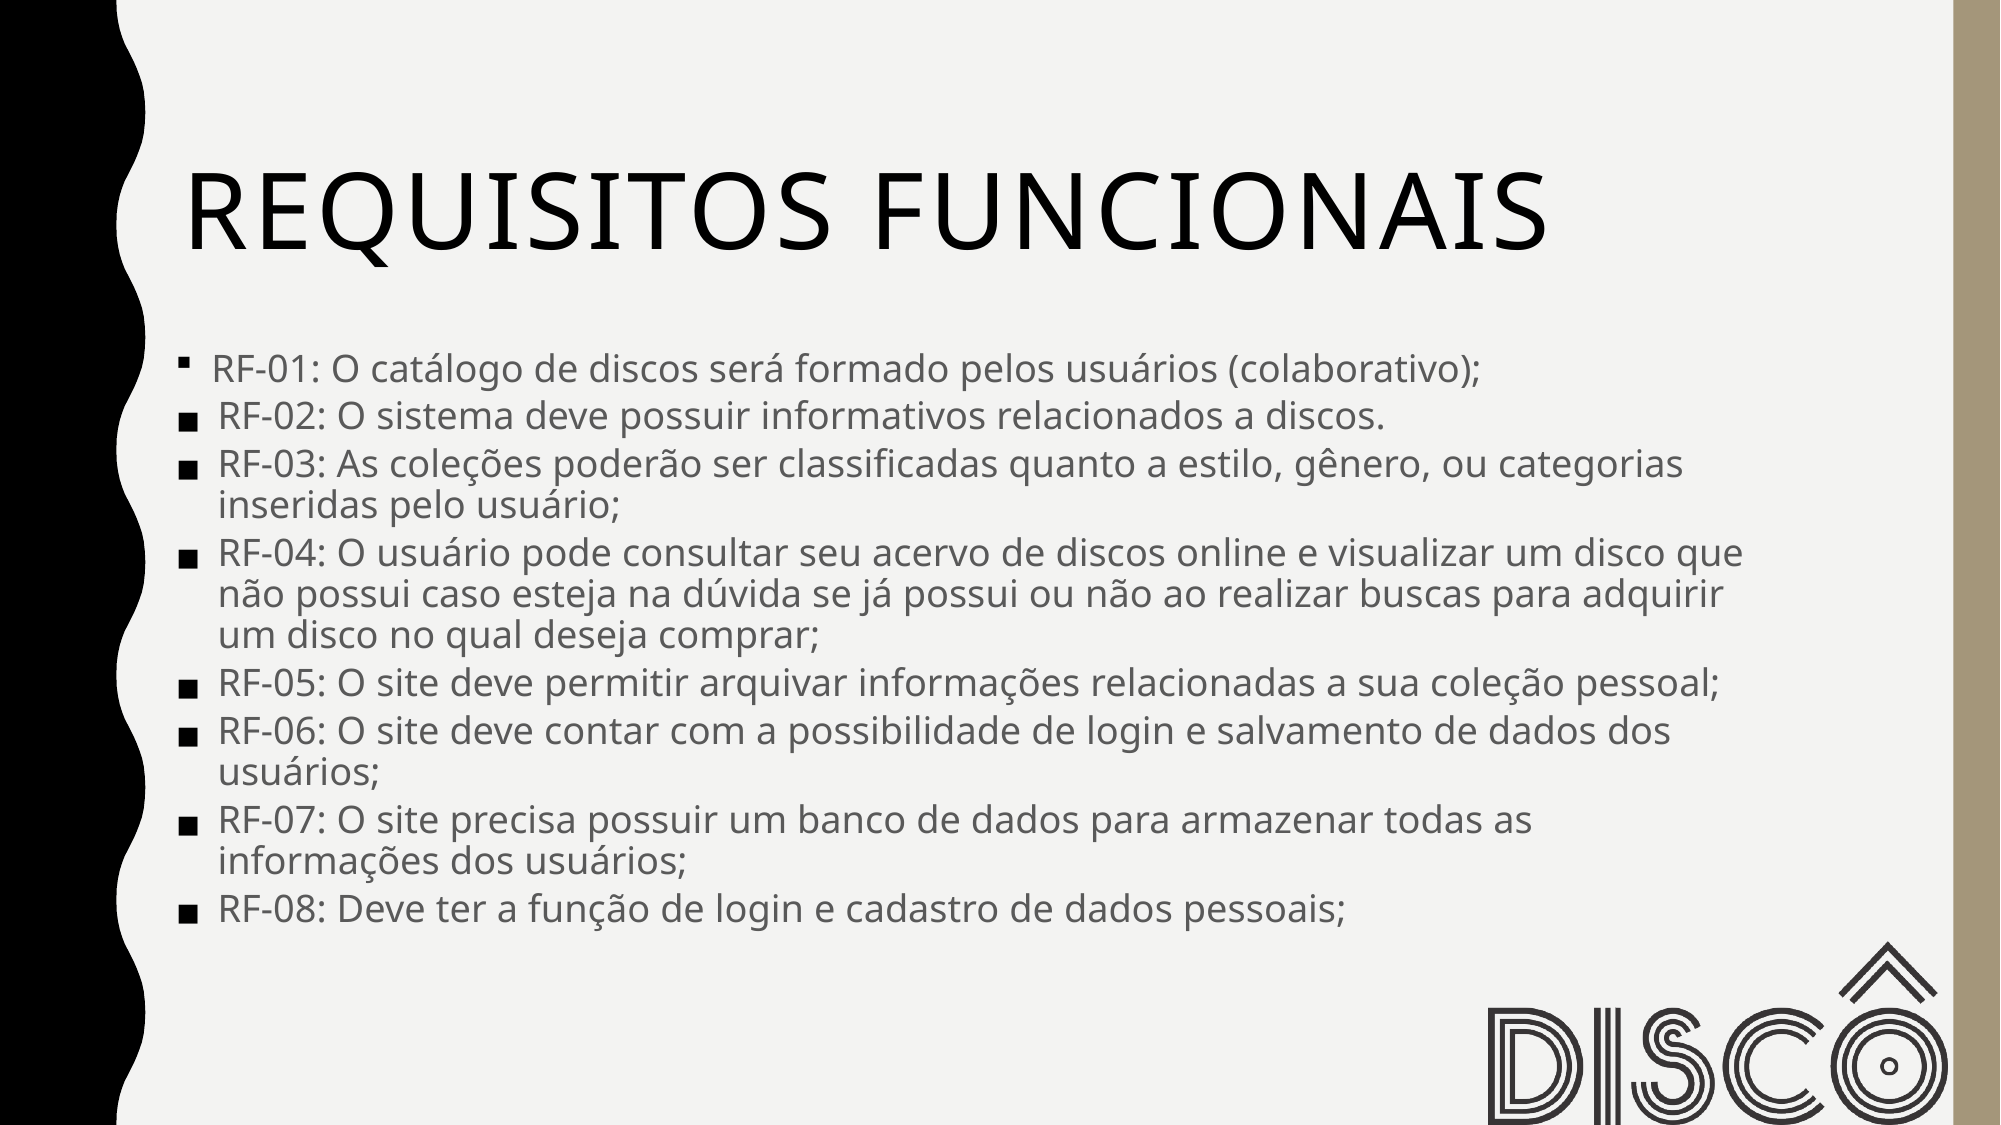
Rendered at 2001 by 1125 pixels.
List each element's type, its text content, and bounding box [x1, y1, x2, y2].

list RF-01: O catálogo de discos será formado pelos usuários (colaborativo); RF-02: O sistema deve possuir informativos relacionados a discos. RF-03: As coleções poderão ser classificadas quanto a estilo, gênero, ou categorias inseridas pelo usuário; RF-04: O usuário pode consultar seu acervo de discos online e visualizar um disco que não possui caso esteja na dúvida se já possui ou não ao realizar buscas para adquirir um disco no qual deseja comprar; RF-05: O site deve permitir arquivar informações relacionadas a sua coleção pessoal; RF-06: O site deve contar com a possibilidade de login e salvamento de dados dos usuários; RF-07: O site precisa possuir um banco de dados para armazenar todas as informações dos usuários; RF-08: Deve ter a função de login e cadastro de dados pessoais; [168, 341, 1763, 980]
picture [1488, 941, 1948, 1125]
title REQUISITOS funcionais [168, 96, 1763, 341]
